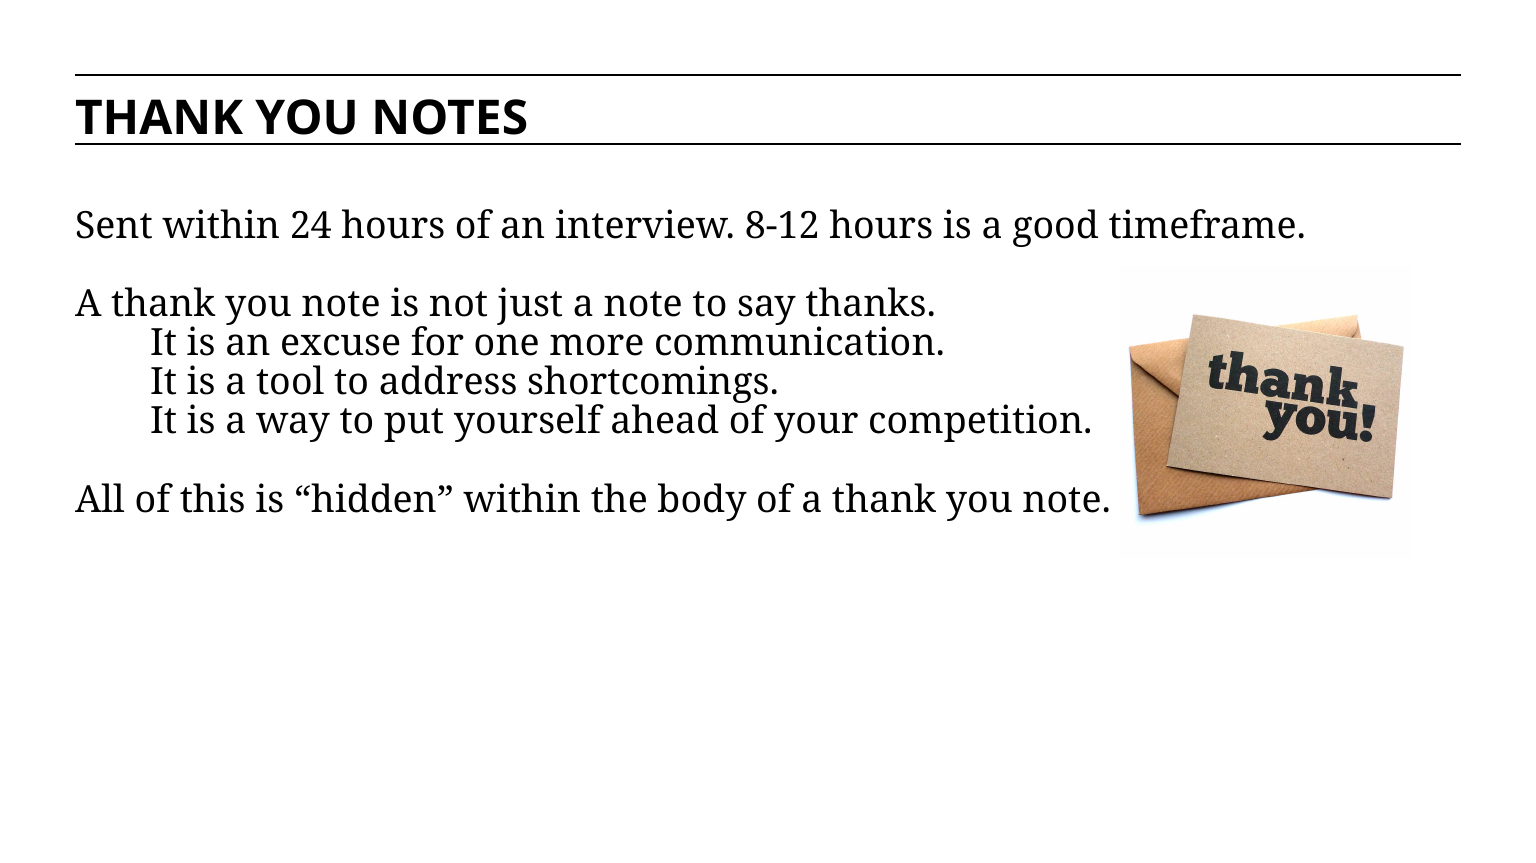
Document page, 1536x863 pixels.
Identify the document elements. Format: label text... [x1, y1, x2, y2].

list Sent within 24 hours of an interview. 8-12 hours is a good timeframe. A thank you note is not just a note to say thanks. It is an excuse for one more communication. It is a tool to address shortcomings. It is a way to put yourself ahead of your competition. All of this is “hidden” within the body of a thank you note. [75, 162, 1461, 680]
text_box THANK YOU NOTES [75, 86, 987, 138]
picture [1119, 266, 1412, 559]
